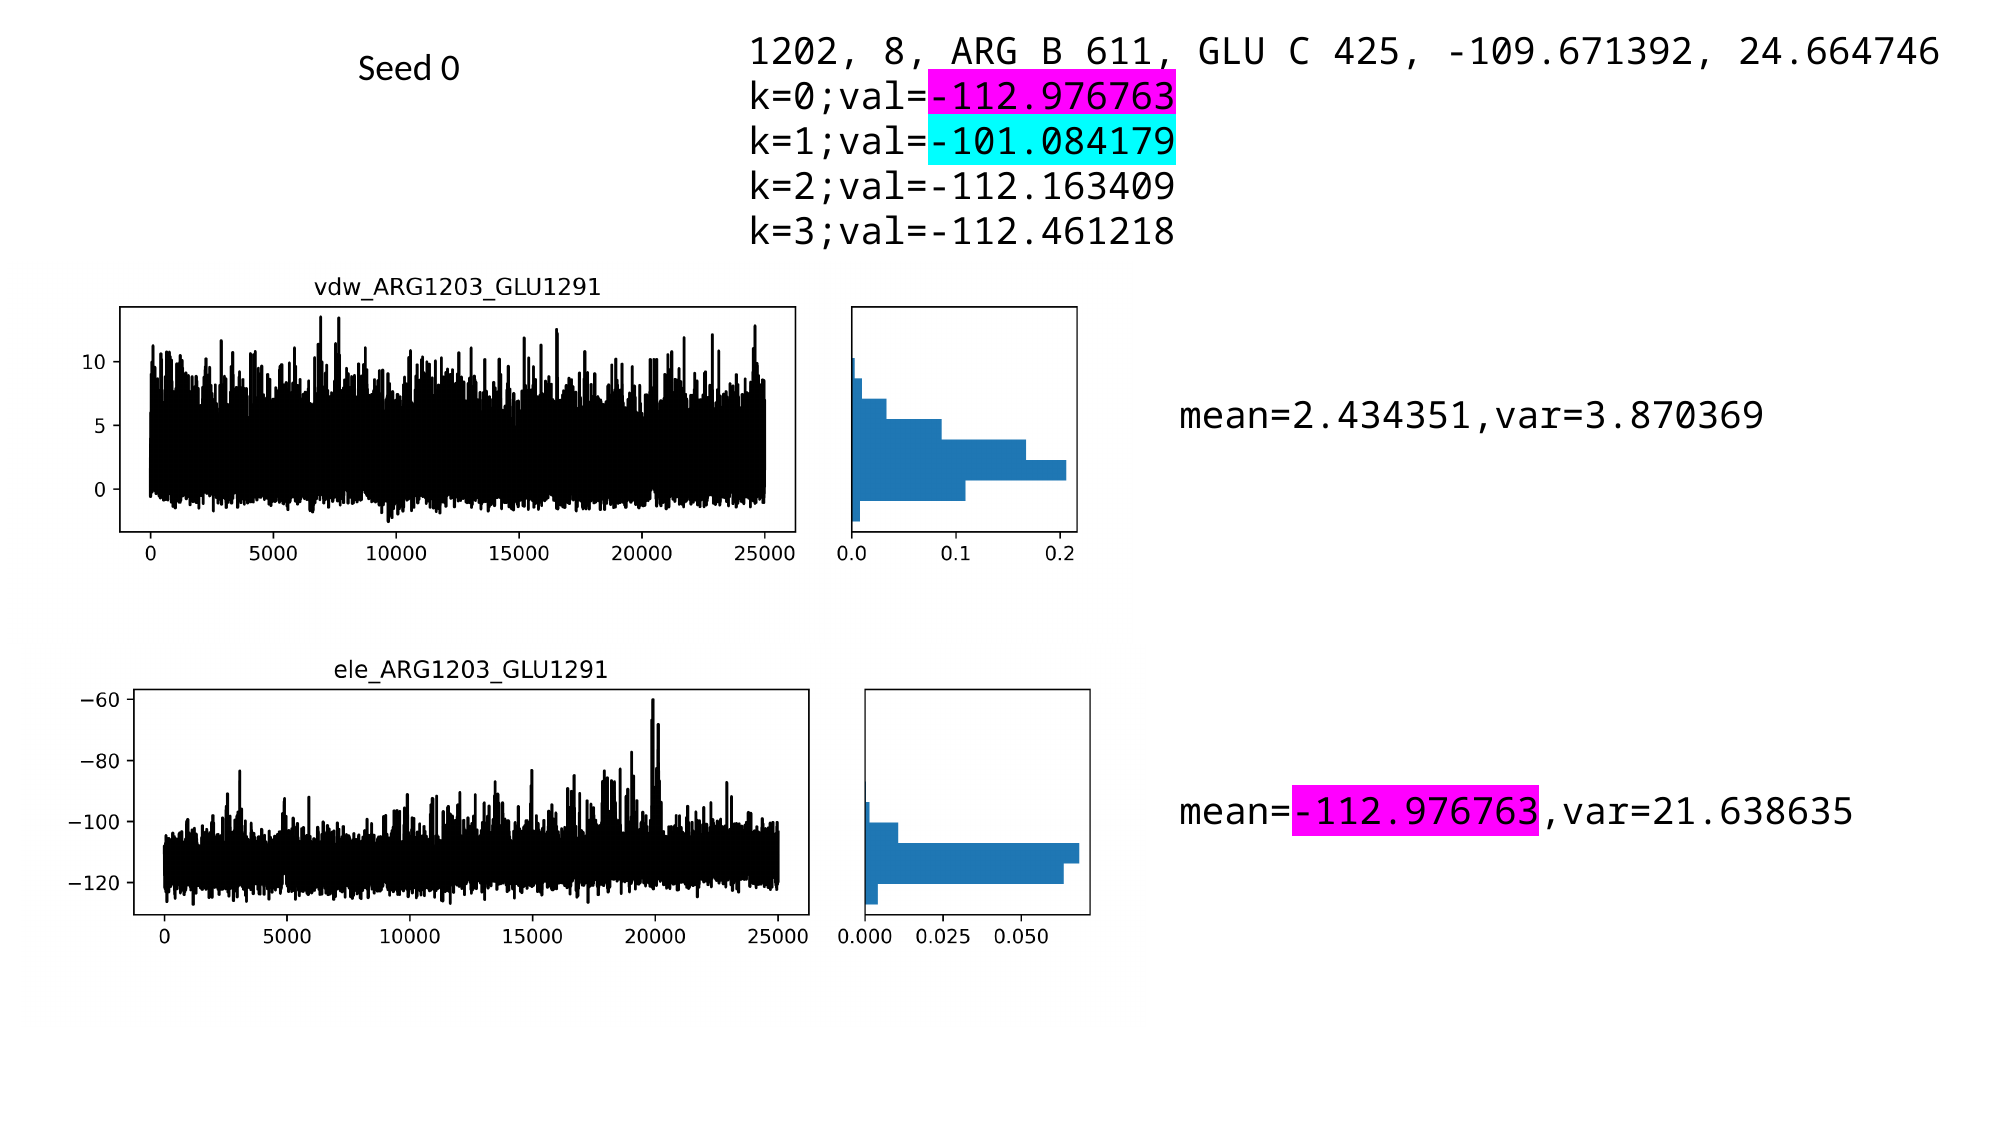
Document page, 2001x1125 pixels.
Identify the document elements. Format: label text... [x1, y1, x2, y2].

text_box Seed 0 [343, 35, 476, 95]
text_box mean=2.434351,var=3.870369 [1164, 383, 1787, 444]
picture [7, 261, 1146, 1027]
text_box mean=-112.976763,var=21.638635 [1164, 780, 1877, 840]
text_box 1202, 8, ARG B 611, GLU C 425, -109.671392, 24.664746 k=0;val=-112.976763 k=1;val=-101.084179 k=2;val=-112.163409 k=3;val=-112.461218 [733, 19, 1975, 259]
